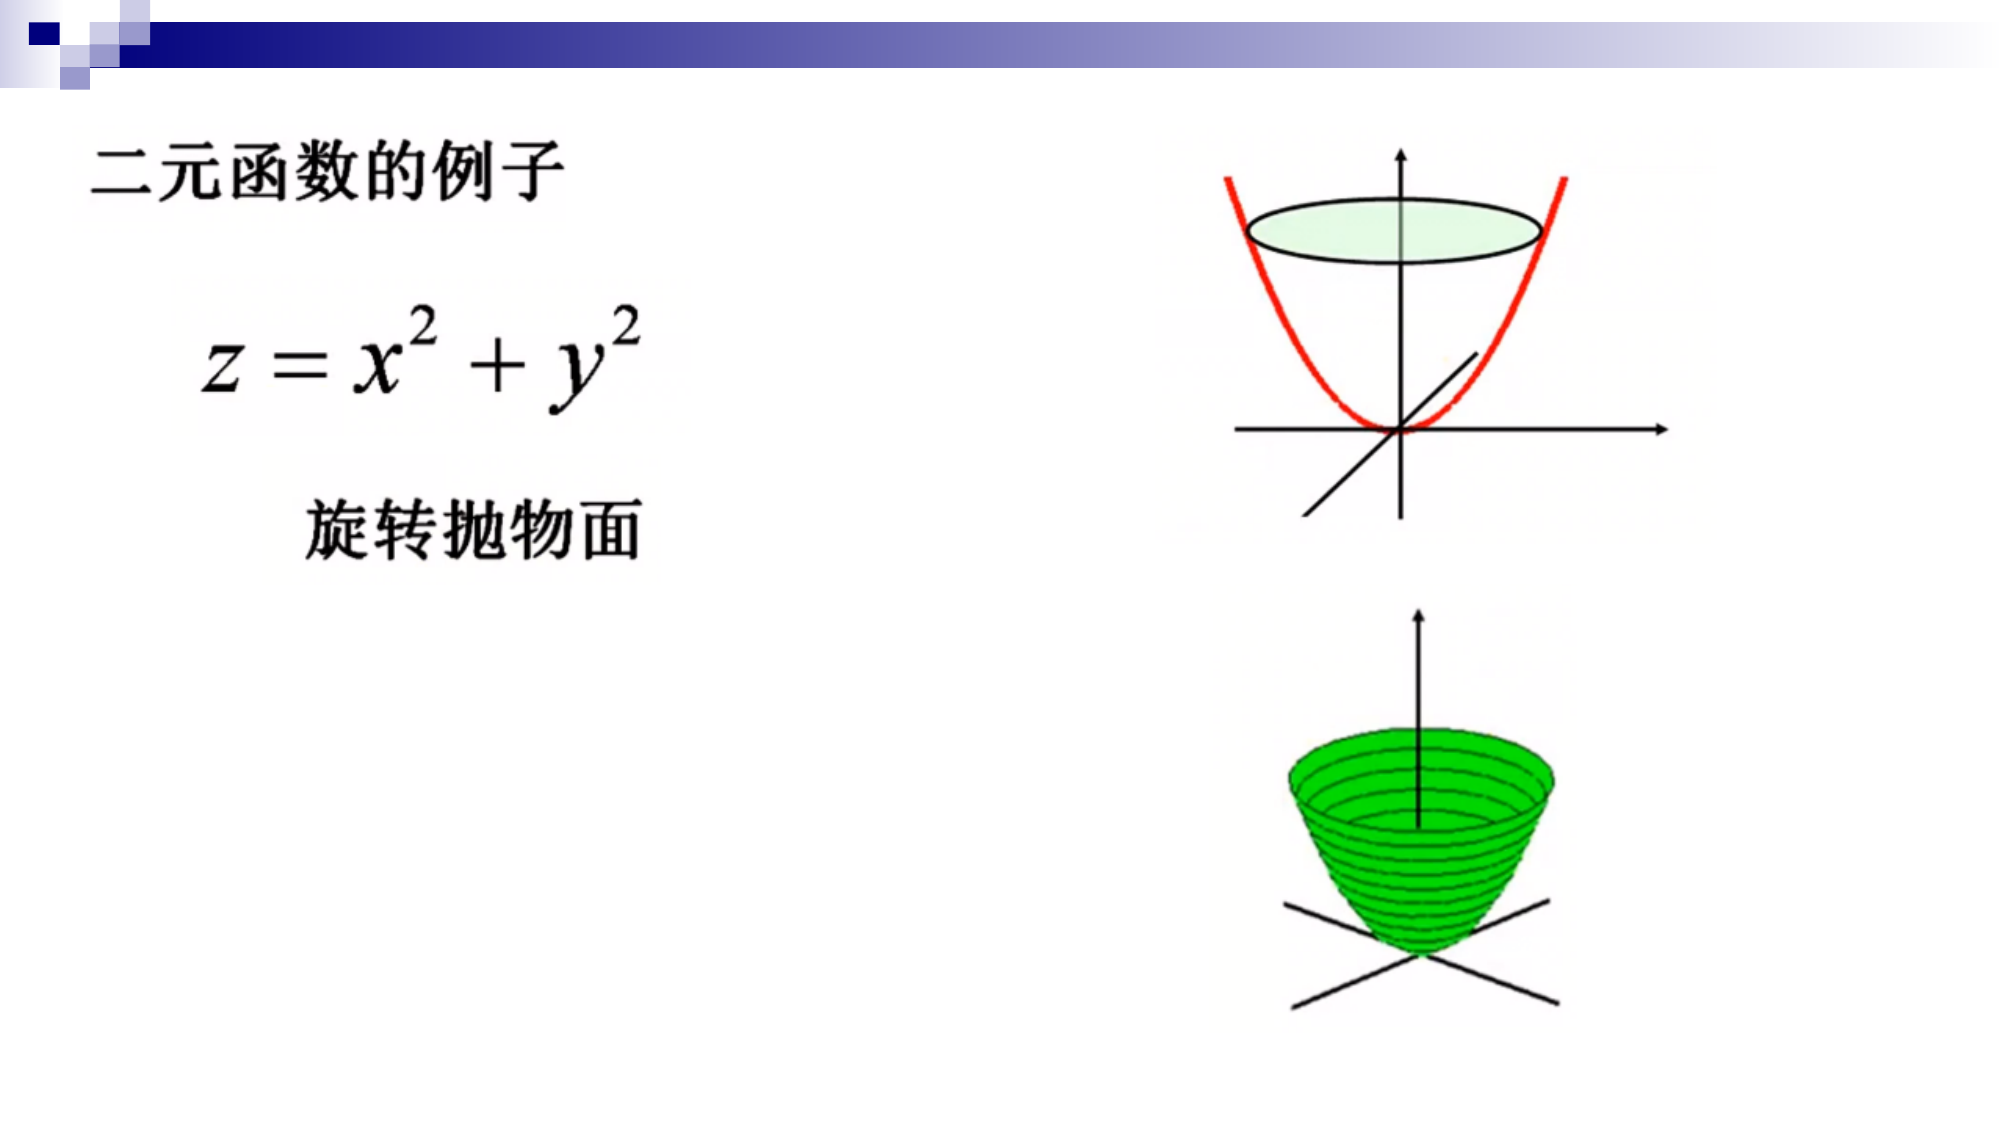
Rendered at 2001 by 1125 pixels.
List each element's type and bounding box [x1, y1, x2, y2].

picture [1155, 125, 1717, 544]
picture [1209, 584, 1577, 1033]
picture [72, 125, 566, 233]
picture [262, 454, 661, 585]
picture [171, 274, 691, 436]
